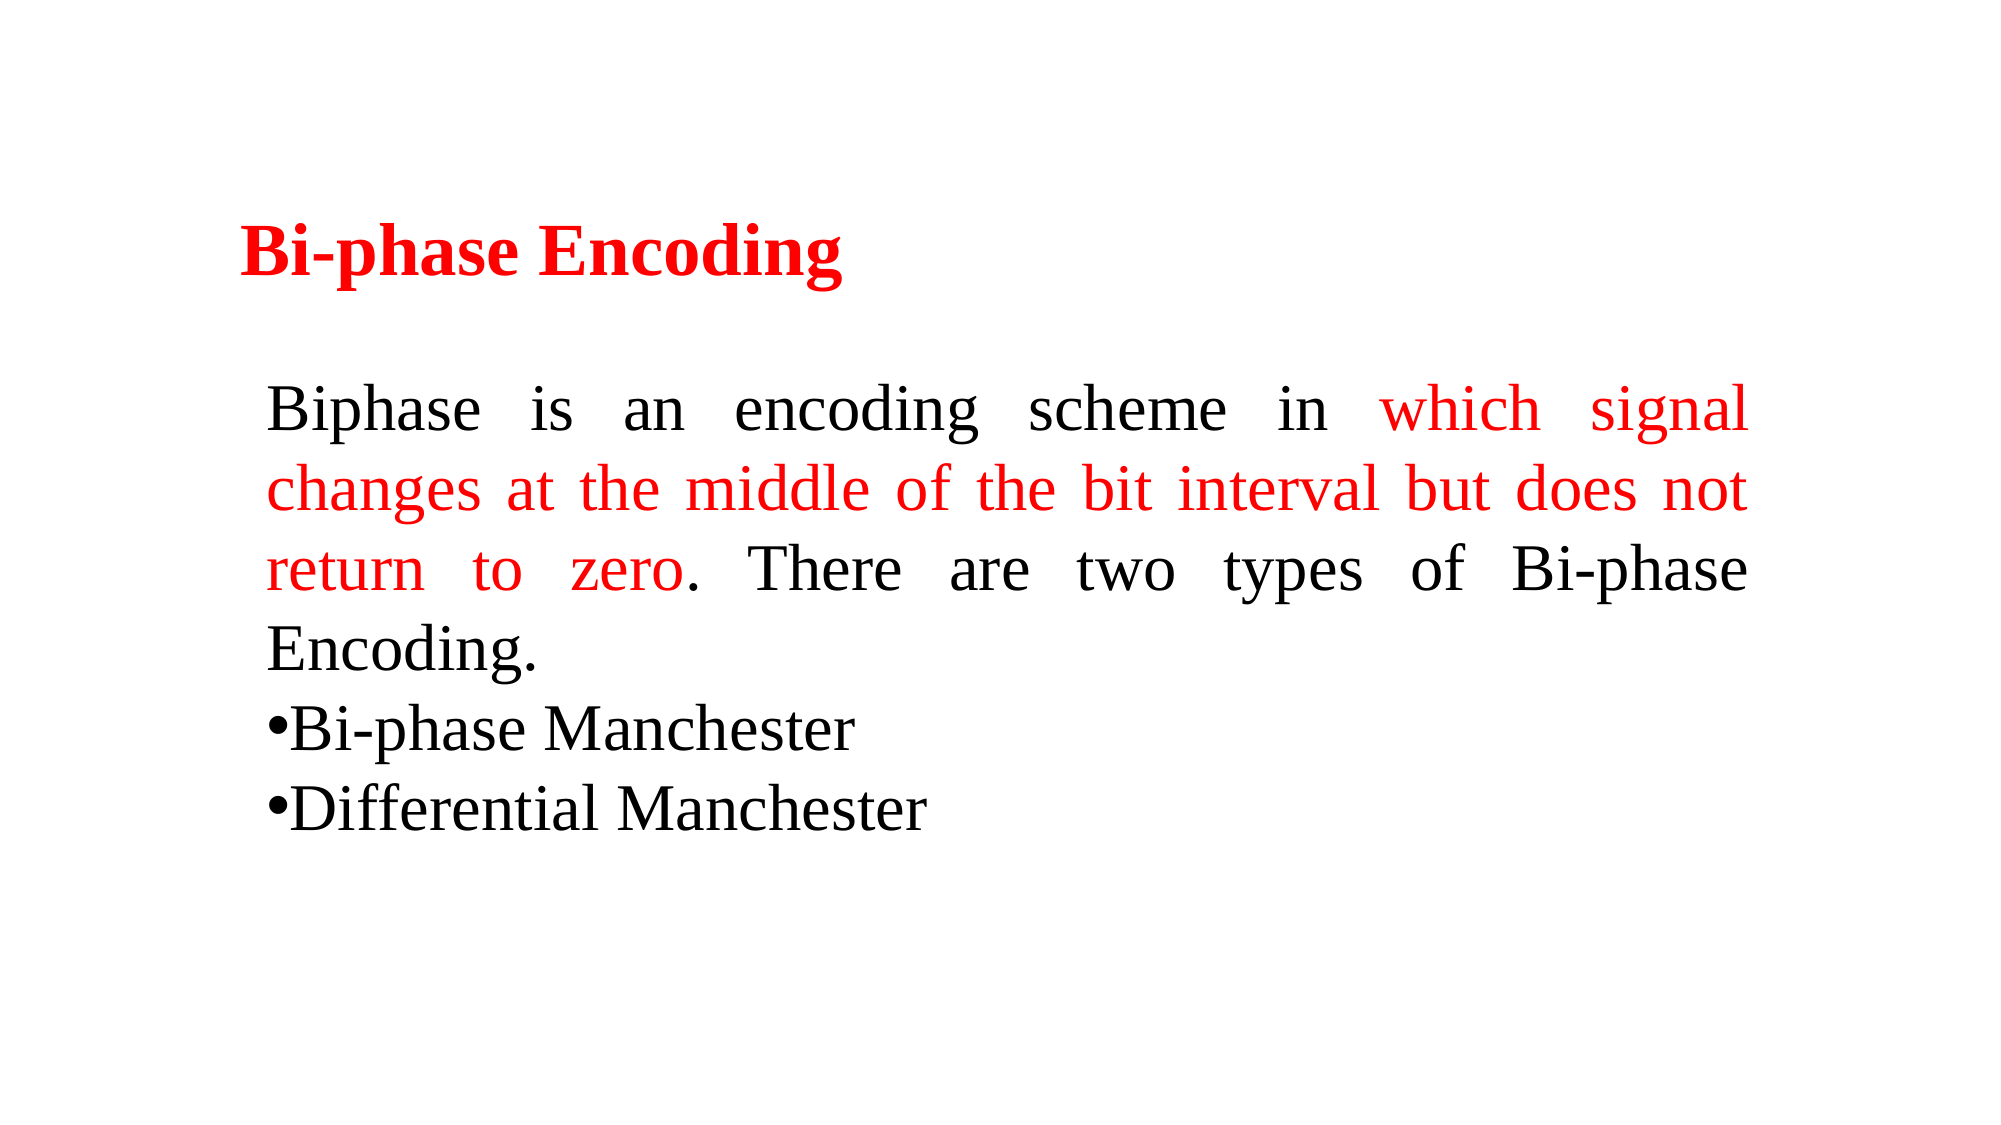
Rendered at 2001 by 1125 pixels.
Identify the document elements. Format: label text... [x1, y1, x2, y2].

text_box Bi-phase Encoding [226, 192, 1681, 298]
text_box Biphase is an encoding scheme in which signal changes at the middle of the bit interval but does not return to zero. There are two types of Bi-phase Encoding. Bi-phase Manchester Differential Manchester [251, 356, 1766, 852]
